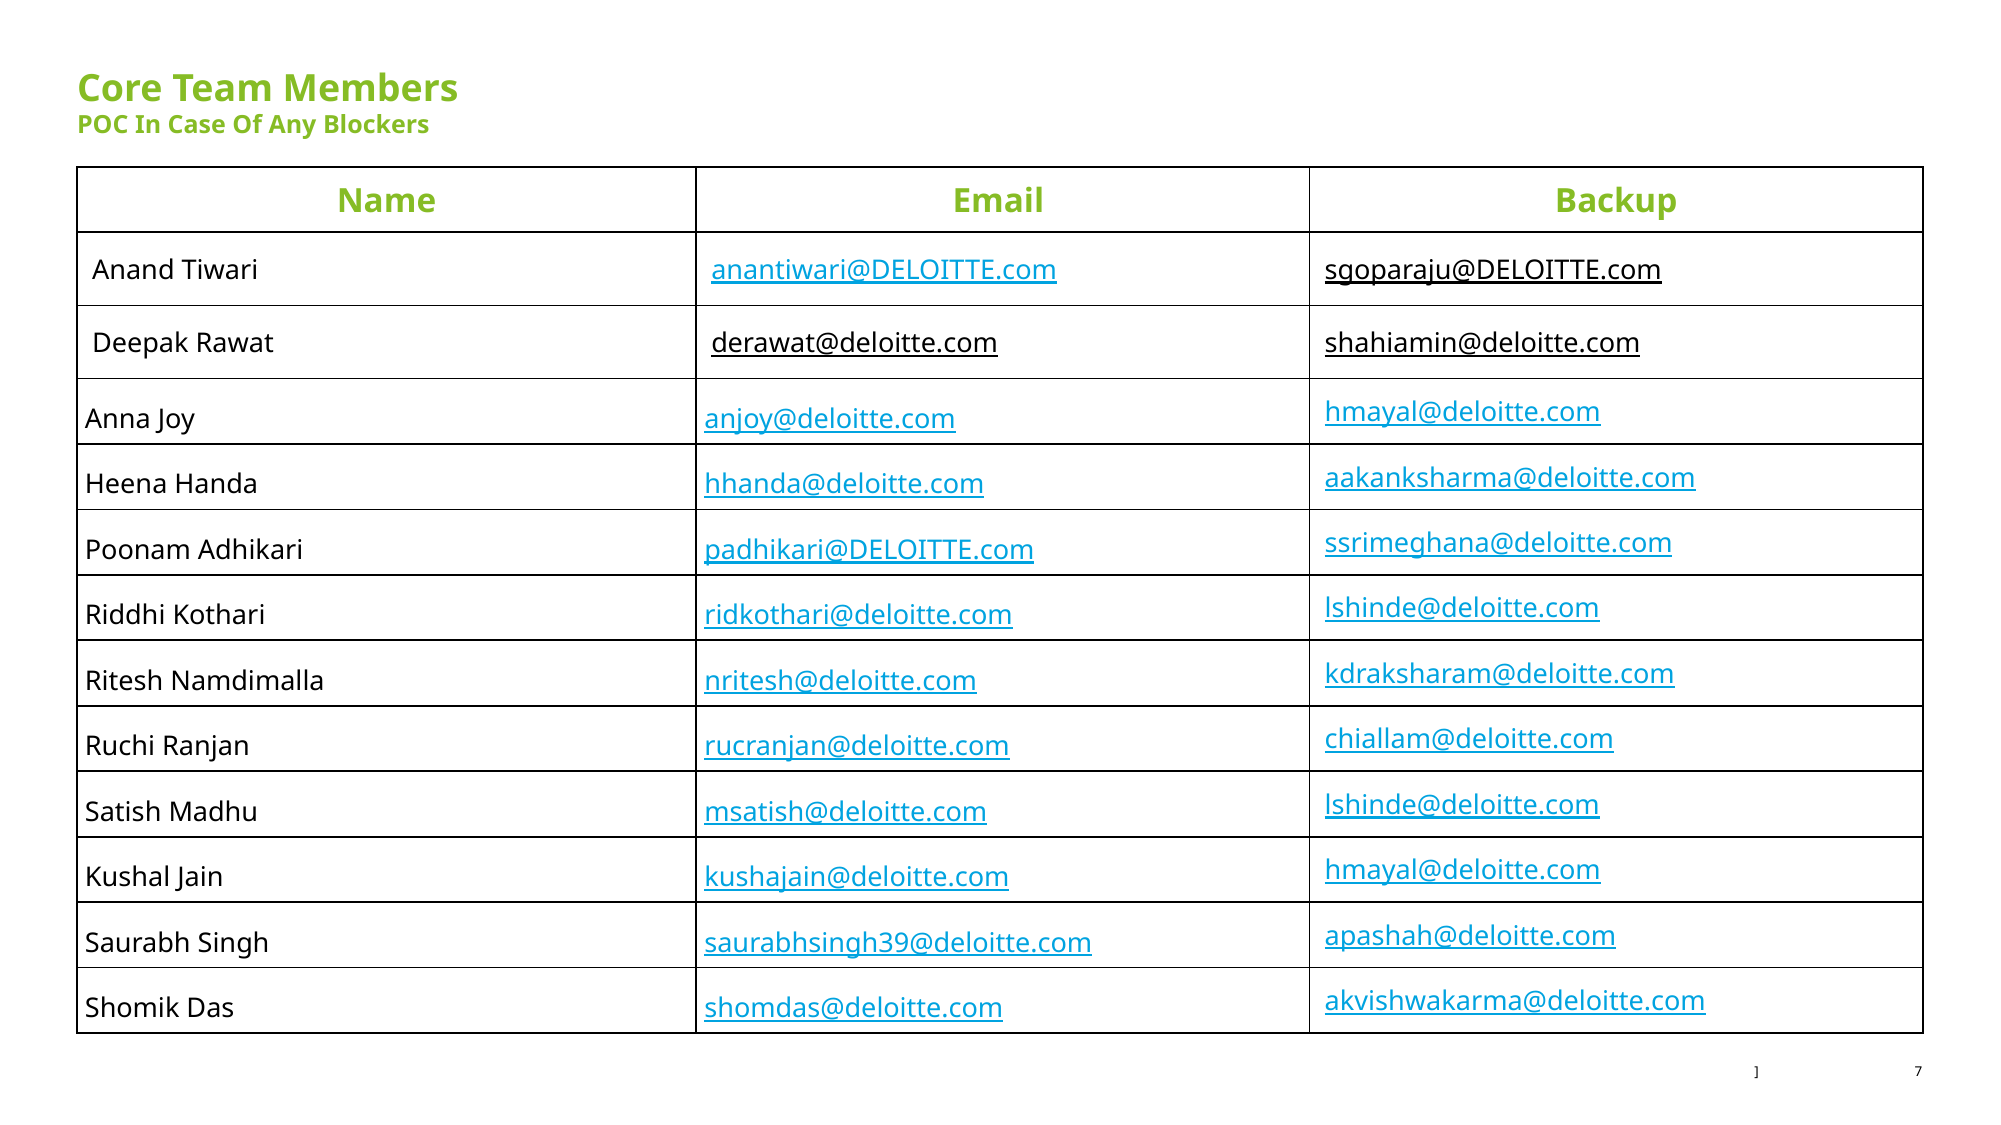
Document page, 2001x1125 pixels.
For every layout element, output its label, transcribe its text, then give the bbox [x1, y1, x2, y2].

table_cell hmayal@deloitte.com [1310, 379, 1922, 443]
table_cell Kushal Jain [78, 838, 695, 901]
table_cell kushajain@deloitte.com [697, 838, 1309, 901]
title Core Team Members POC In Case Of Any Blockers [77, 63, 1943, 183]
table_cell msatish@deloitte.com [697, 772, 1309, 836]
table_cell anantiwari@DELOITTE.com [697, 233, 1309, 305]
table_cell Heena Handa [78, 445, 695, 509]
table_cell kdraksharam@deloitte.com [1310, 641, 1922, 705]
table_cell apashah@deloitte.com [1310, 903, 1922, 967]
table_cell lshinde@deloitte.com [1310, 772, 1922, 836]
table_header Name [78, 183, 695, 231]
table_cell Deepak Rawat [78, 306, 695, 378]
table_cell saurabhsingh39@deloitte.com [697, 903, 1309, 967]
table_cell anjoy@deloitte.com [697, 379, 1309, 443]
table_cell chiallam@deloitte.com [1310, 707, 1922, 770]
table_cell akvishwakarma@deloitte.com [1310, 968, 1922, 1032]
table_cell Ritesh Namdimalla [78, 641, 695, 705]
table_cell Shomik Das [78, 968, 695, 1032]
table_cell rucranjan@deloitte.com [697, 707, 1309, 770]
table_cell ssrimeghana@deloitte.com [1310, 510, 1922, 574]
table_header Email [697, 183, 1309, 231]
table_cell derawat@deloitte.com [697, 306, 1309, 378]
table_cell ridkothari@deloitte.com [697, 576, 1309, 639]
table_cell Poonam Adhikari [78, 510, 695, 574]
table_cell Satish Madhu [78, 772, 695, 836]
table_cell padhikari@DELOITTE.com [697, 510, 1309, 574]
table_cell Ruchi Ranjan [78, 707, 695, 770]
table_cell shomdas@deloitte.com [697, 968, 1309, 1032]
table_cell hhanda@deloitte.com [697, 445, 1309, 509]
table_cell sgoparaju@DELOITTE.com [1310, 233, 1922, 305]
table_cell nritesh@deloitte.com [697, 641, 1309, 705]
table_cell Saurabh Singh [78, 903, 695, 967]
table_cell Riddhi Kothari [78, 576, 695, 639]
table_cell aakanksharma@deloitte.com [1310, 445, 1922, 509]
table_cell hmayal@deloitte.com [1310, 838, 1922, 901]
table_cell shahiamin@deloitte.com [1310, 306, 1922, 378]
table_cell lshinde@deloitte.com [1310, 576, 1922, 639]
table_cell Anand Tiwari [78, 233, 695, 305]
table_cell Anna Joy [78, 379, 695, 443]
table_header Backup [1310, 183, 1922, 231]
